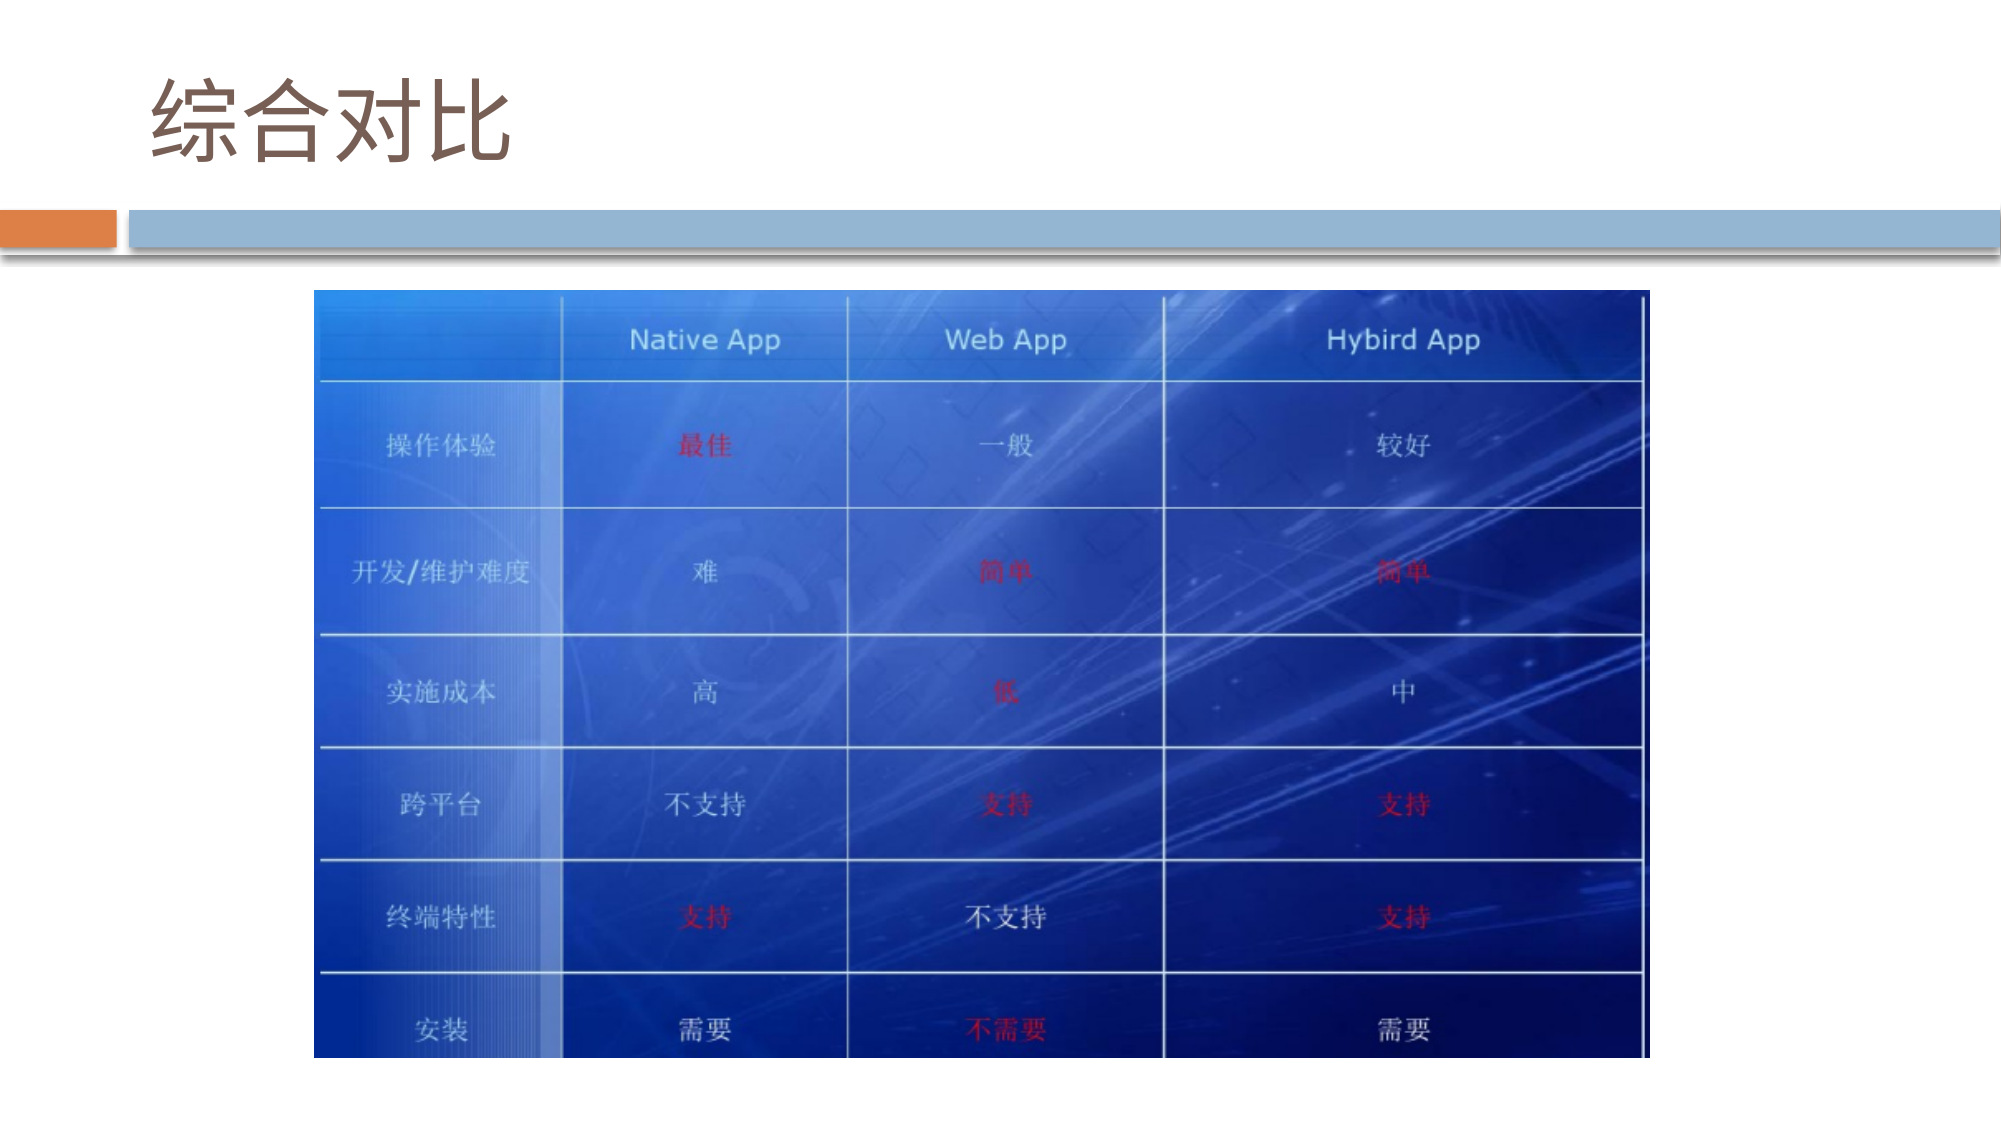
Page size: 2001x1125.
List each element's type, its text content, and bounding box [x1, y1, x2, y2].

picture [314, 290, 1650, 1059]
title 综合对比 [133, 37, 1918, 200]
